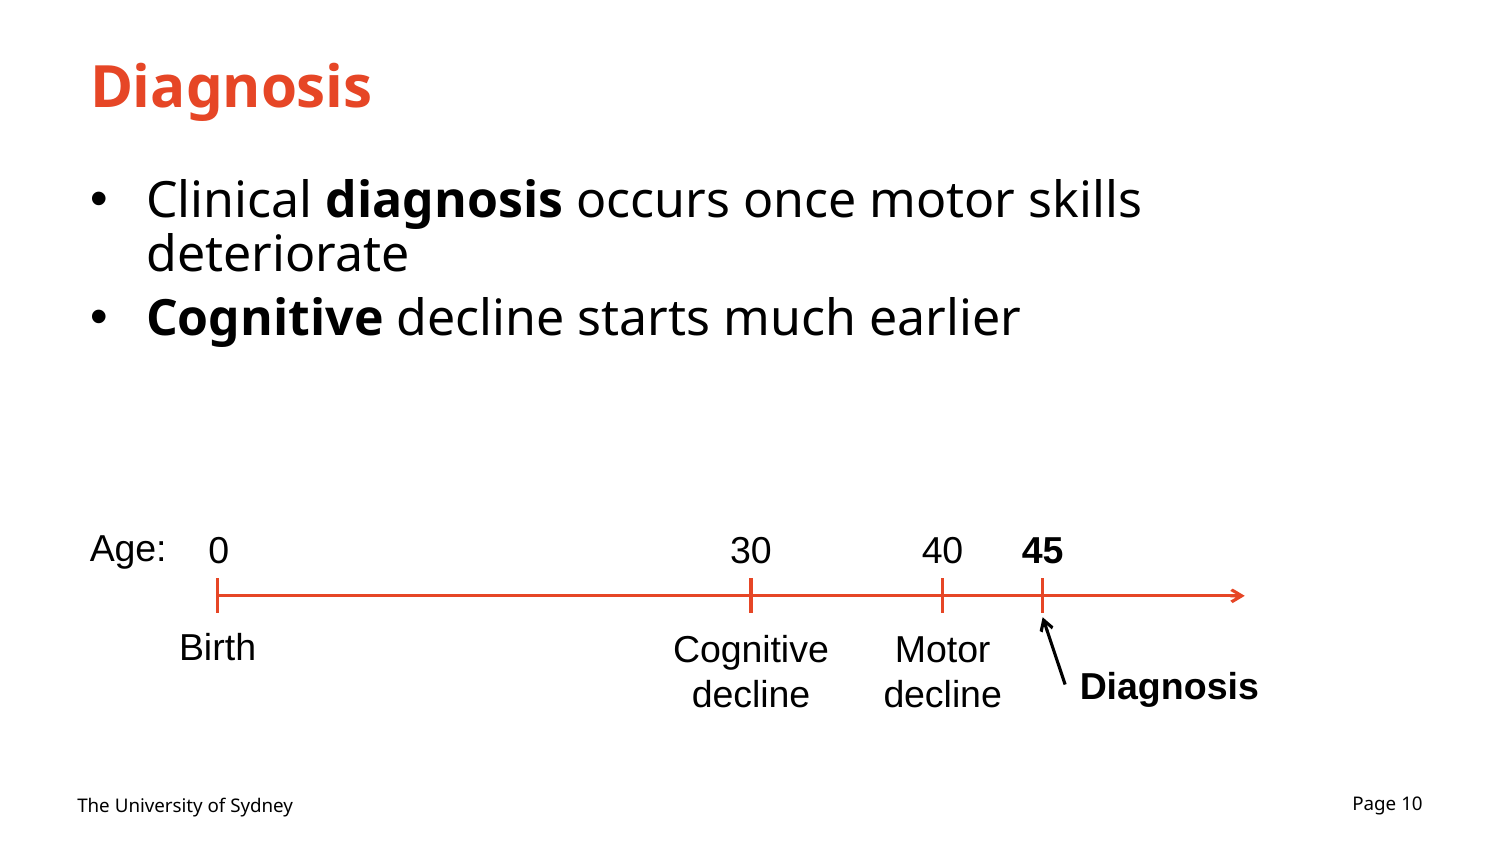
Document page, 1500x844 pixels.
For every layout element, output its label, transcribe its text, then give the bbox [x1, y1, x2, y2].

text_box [1042, 616, 1066, 686]
text_box 0 [177, 518, 261, 579]
text_box 45 [1001, 518, 1085, 579]
text_box Age: [75, 516, 187, 576]
title Diagnosis [75, 14, 1425, 155]
text_box Cognitive decline [622, 617, 837, 722]
text_box Motor decline [837, 617, 1048, 722]
text_box Diagnosis [1065, 654, 1322, 715]
list Clinical diagnosis occurs once motor skills deteriorate Cognitive decline starts much earlier [75, 167, 1425, 422]
text_box 40 [901, 518, 985, 579]
text_box Birth [89, 615, 346, 675]
text_box 30 [709, 518, 793, 579]
